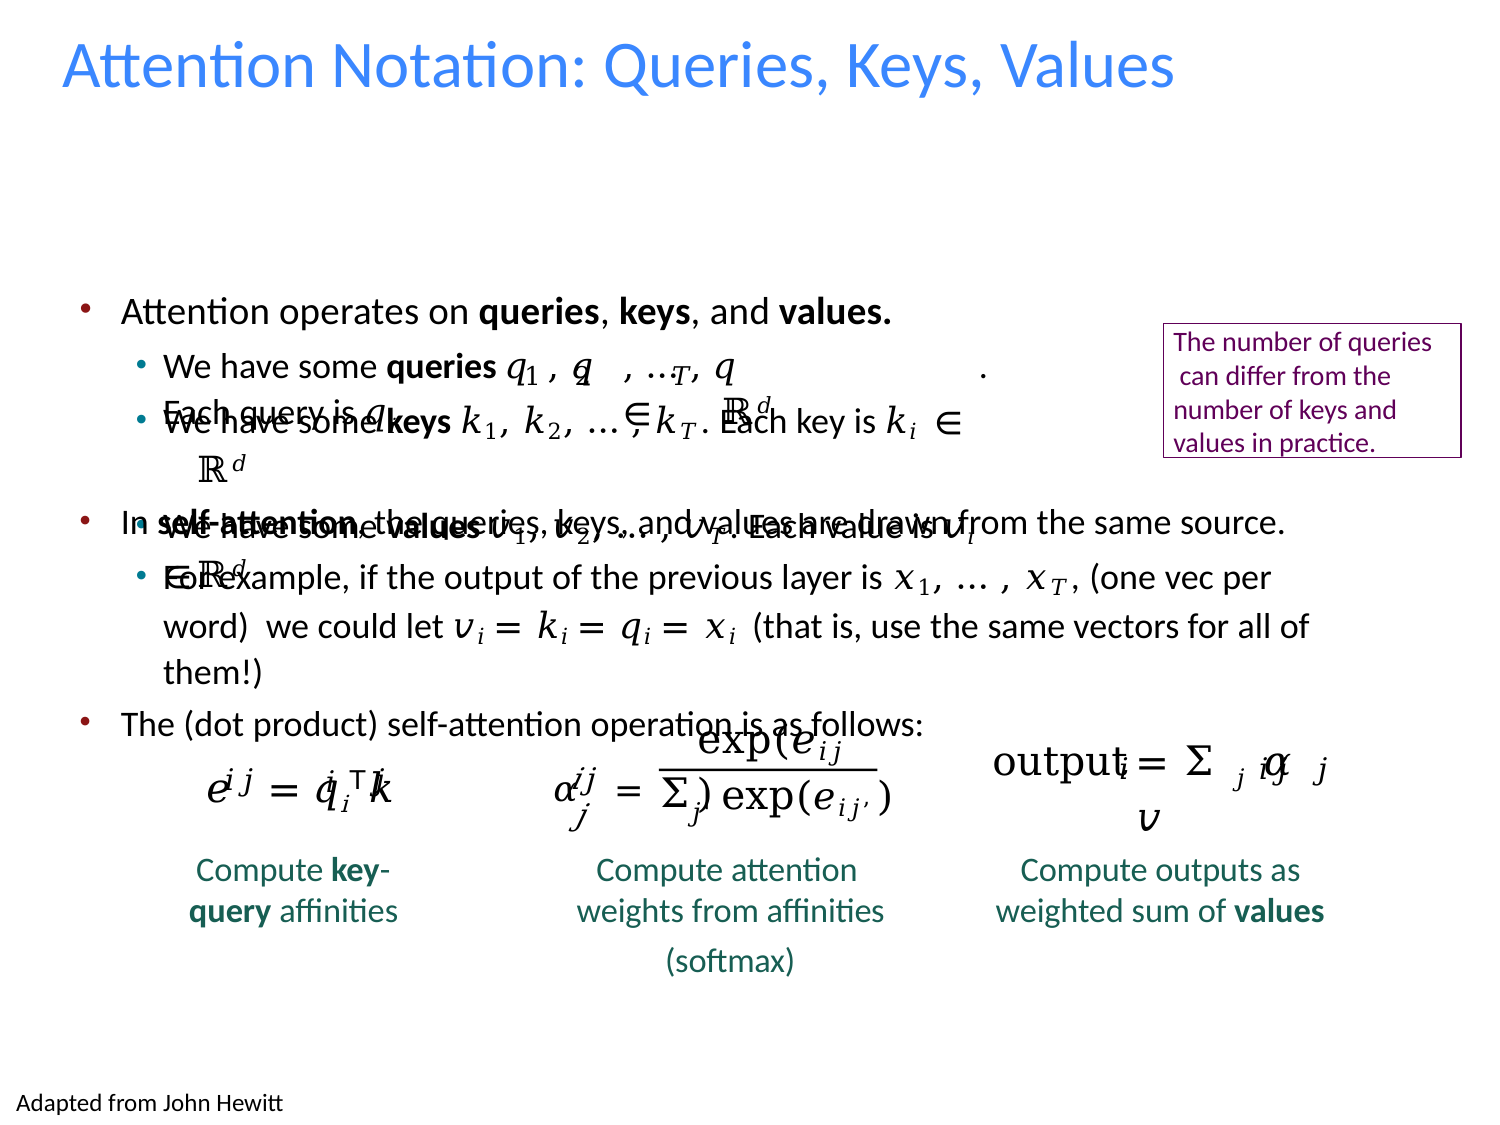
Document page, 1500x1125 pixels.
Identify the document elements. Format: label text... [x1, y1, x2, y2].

text_box Σ [657, 764, 690, 816]
text_box exp(𝑒𝑖𝑗’ ) [719, 766, 945, 825]
text_box 𝑒 = 𝑞i𝖳𝑘 𝛼 = [198, 739, 644, 818]
text_box Compute attention weights from affinities (softmax) [571, 845, 889, 979]
text_box 𝑖j𝑗 [568, 818, 613, 832]
text_box 𝑖 𝑖𝑗 𝑗 [1104, 748, 1343, 786]
text_box Adapted from John Hewitt [1, 1079, 299, 1125]
text_box exp(𝑒𝑖𝑗) [692, 707, 844, 768]
text_box output = Σ 𝑗 𝛼 𝑣 [990, 732, 1312, 840]
text_box In self-attention, the queries, keys, and values are drawn from the same source. For example, if the output of the previous layer is 𝑥1, … , 𝑥𝑇, (one vec per word) we could let 𝑣𝑖 = 𝑘𝑖 = 𝑞𝑖 = 𝑥𝑖 (that is, use the same vectors for all of them!) The (dot product) self-attention operation is as follows: [72, 488, 1330, 744]
title Attention Notation: Queries, Keys, Values [62, 20, 1434, 102]
text_box We have some queries 𝑞 , 𝑞 , … , 𝑞 . Each query is 𝑞i ∈ ℝ𝑑 [130, 340, 1035, 438]
text_box We have some keys 𝑘1, 𝑘2, … , 𝑘𝑇. Each key is 𝑘𝑖 ∈ ℝ𝑑 We have some values 𝑣1, 𝑣2, … , 𝑣𝑇. Each value is 𝑣𝑖 ∈ ℝ𝑑 [130, 438, 1016, 488]
text_box Compute outputs as weighted sum of values [994, 783, 1331, 930]
text_box 𝑗' [683, 768, 719, 827]
text_box Attention operates on queries, keys, and values. [77, 283, 1020, 332]
text_box Compute key- query affinities [187, 845, 403, 930]
text_box The number of queries can differ from the number of keys and values in practice. [1163, 323, 1462, 458]
